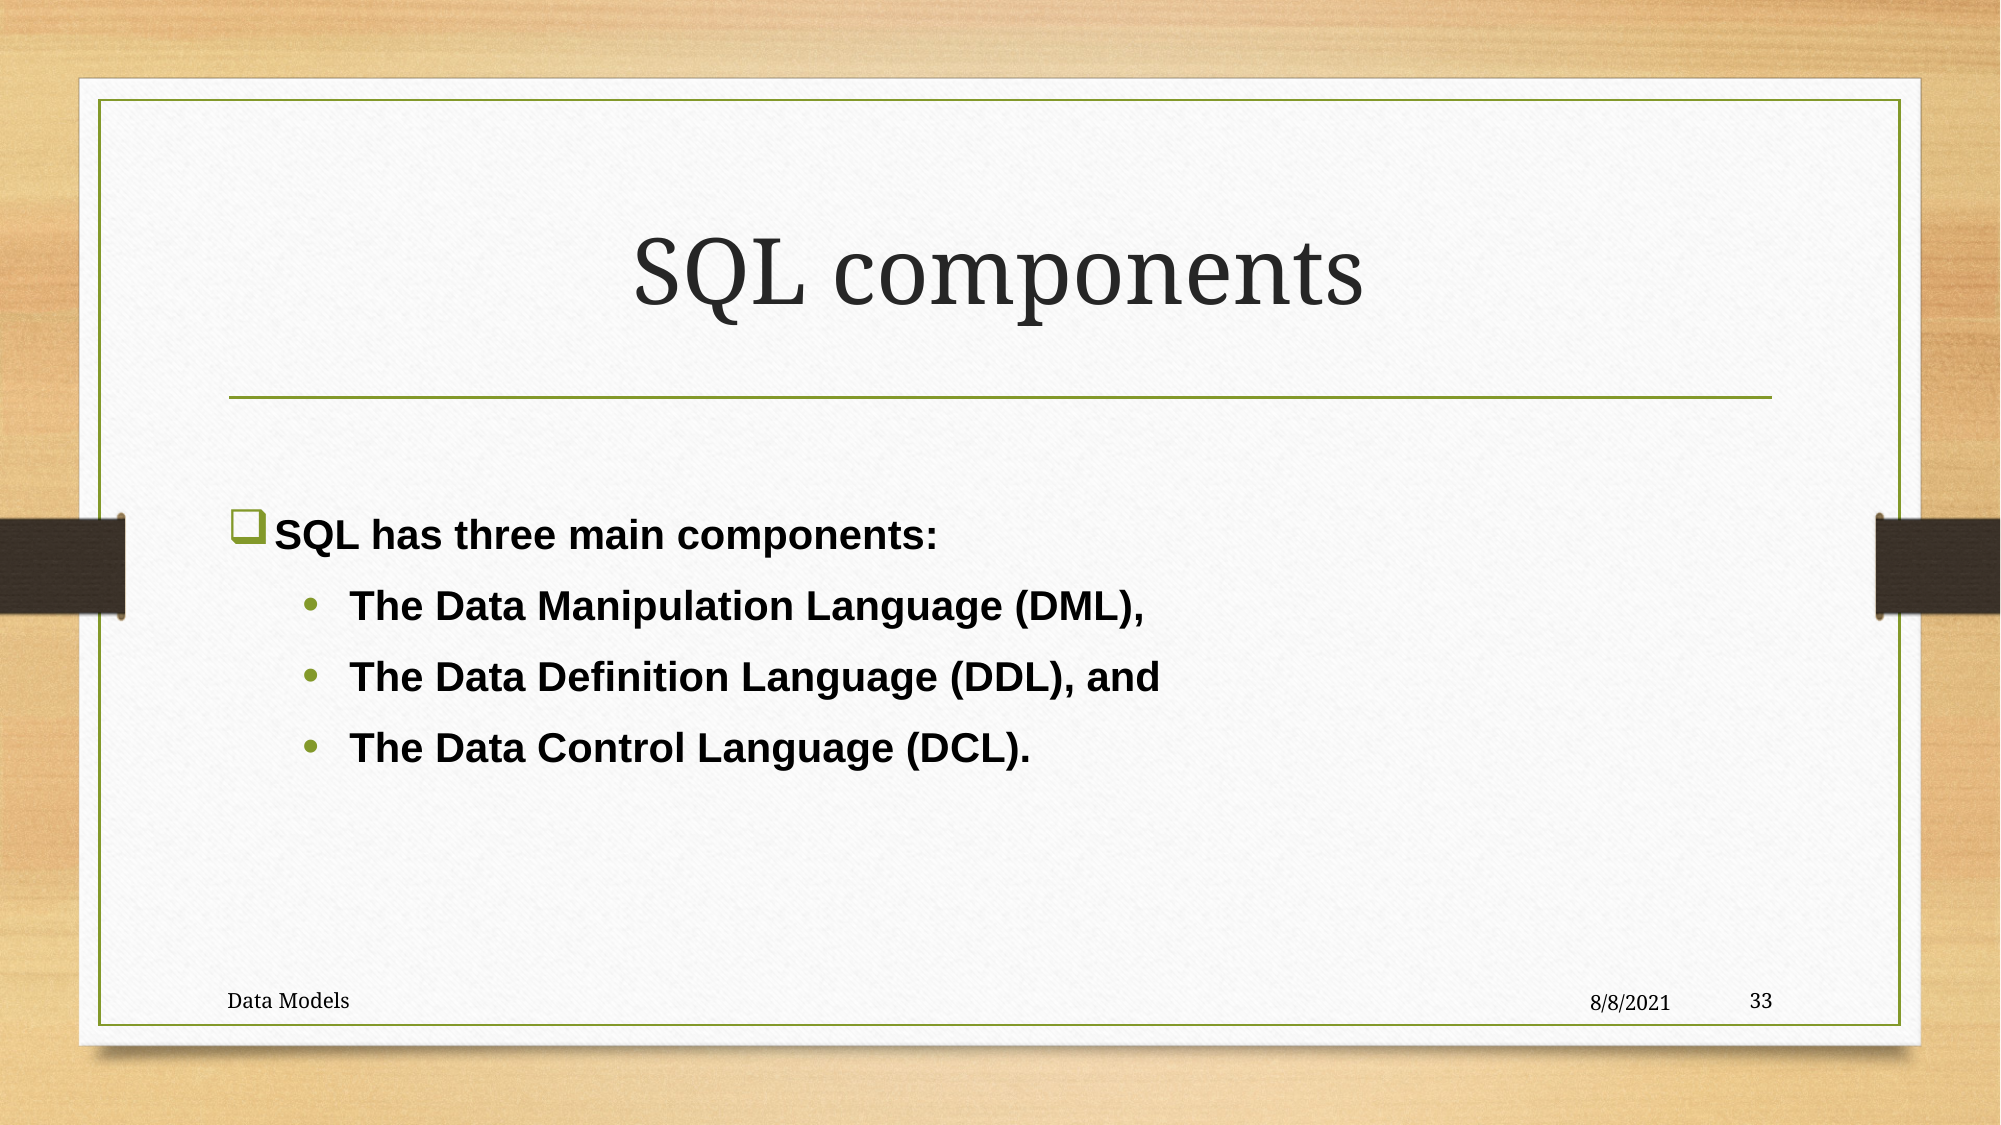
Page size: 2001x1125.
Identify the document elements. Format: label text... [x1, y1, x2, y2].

footer Data Models [212, 979, 1411, 1025]
picture [0, 0, 2001, 1125]
list SQL has three main components: The Data Manipulation Language (DML), The Data Definition Language (DDL), and The Data Control Language (DCL). [212, 419, 1788, 964]
title SQL components [212, 161, 1788, 375]
slide_number 33 [1698, 979, 1788, 1025]
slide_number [1423, 979, 1686, 1025]
